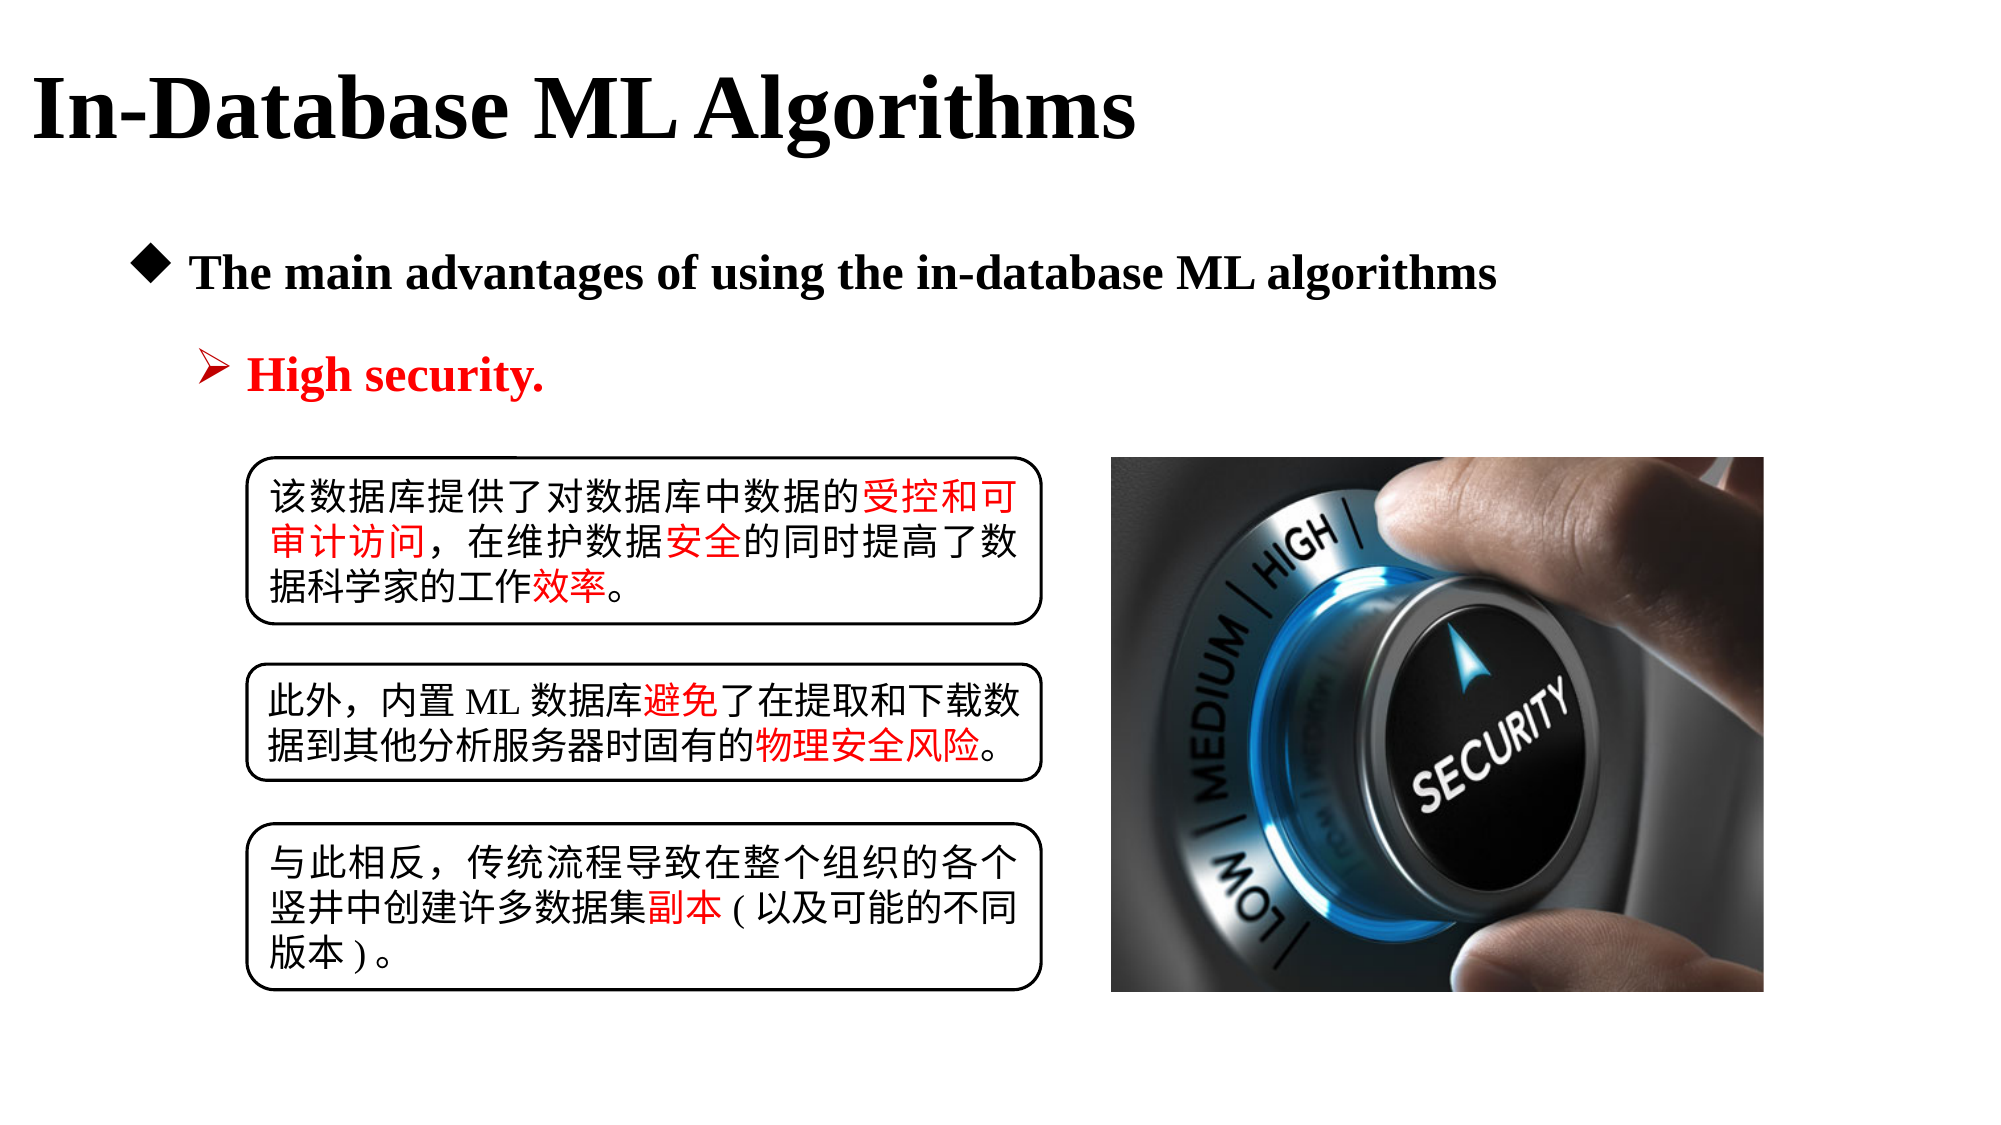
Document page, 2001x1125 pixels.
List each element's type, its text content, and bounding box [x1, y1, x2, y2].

text_box [185, 371, 1480, 474]
text_box 与此相反，传统流程导致在整个组织的各个竖井中创建许多数据集副本(以及可能的不同版本)。 [245, 822, 1043, 991]
list High security. [179, 340, 1474, 443]
text_box In-Database ML Algorithms [16, 0, 1742, 218]
text_box 该数据库提供了对数据库中数据的受控和可审计访问，在维护数据安全的同时提高了数据科学家的工作效率。 [245, 474, 1043, 625]
text_box 此外，内置ML数据库避免了在提取和下载数据到其他分析服务器时固有的物理安全风险。 [245, 663, 1043, 782]
text_box The main advantages of using the in-database ML algorithms [111, 217, 1722, 308]
picture [1111, 457, 1764, 992]
